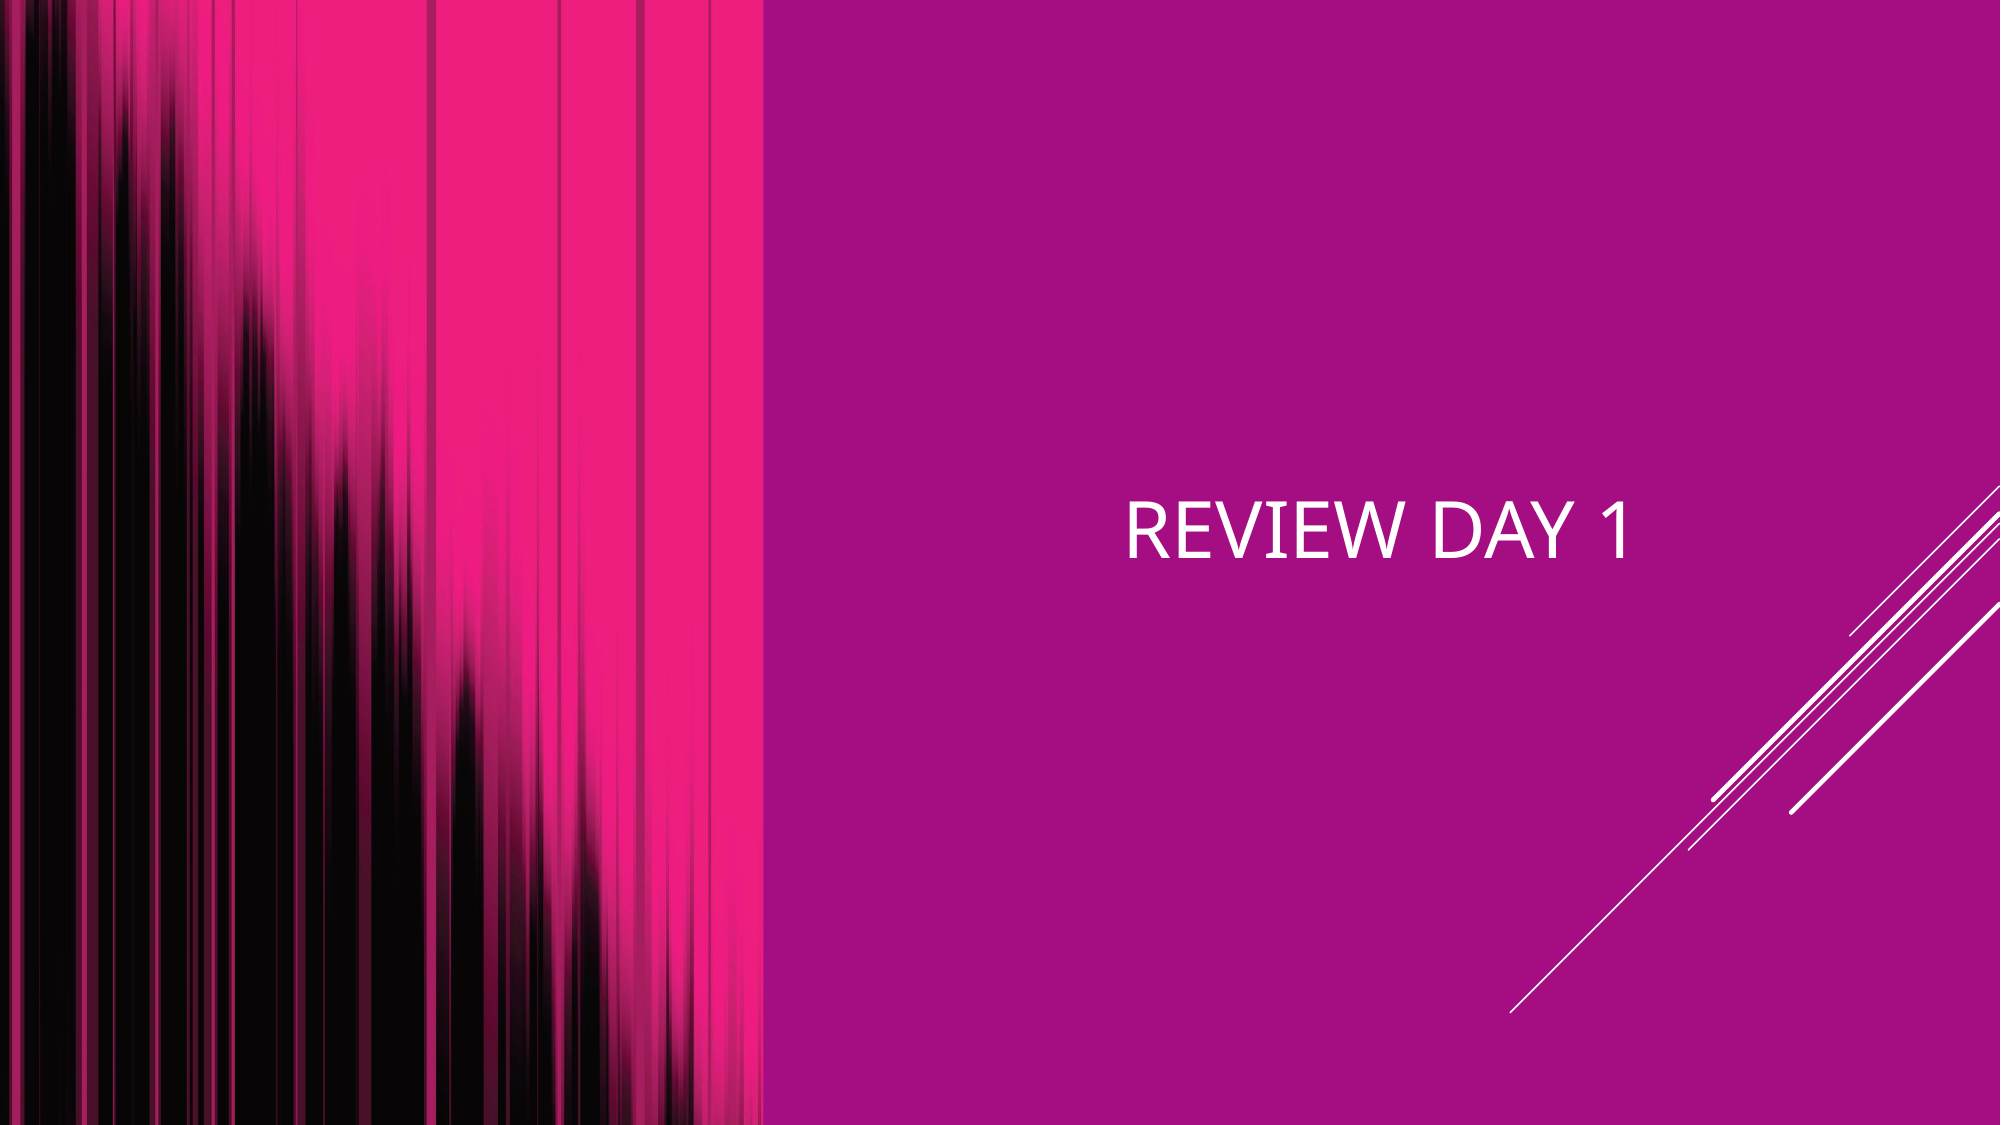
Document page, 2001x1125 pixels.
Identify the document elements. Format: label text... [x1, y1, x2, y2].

title Review Day 1 [895, 391, 1868, 662]
picture [0, 0, 764, 1125]
